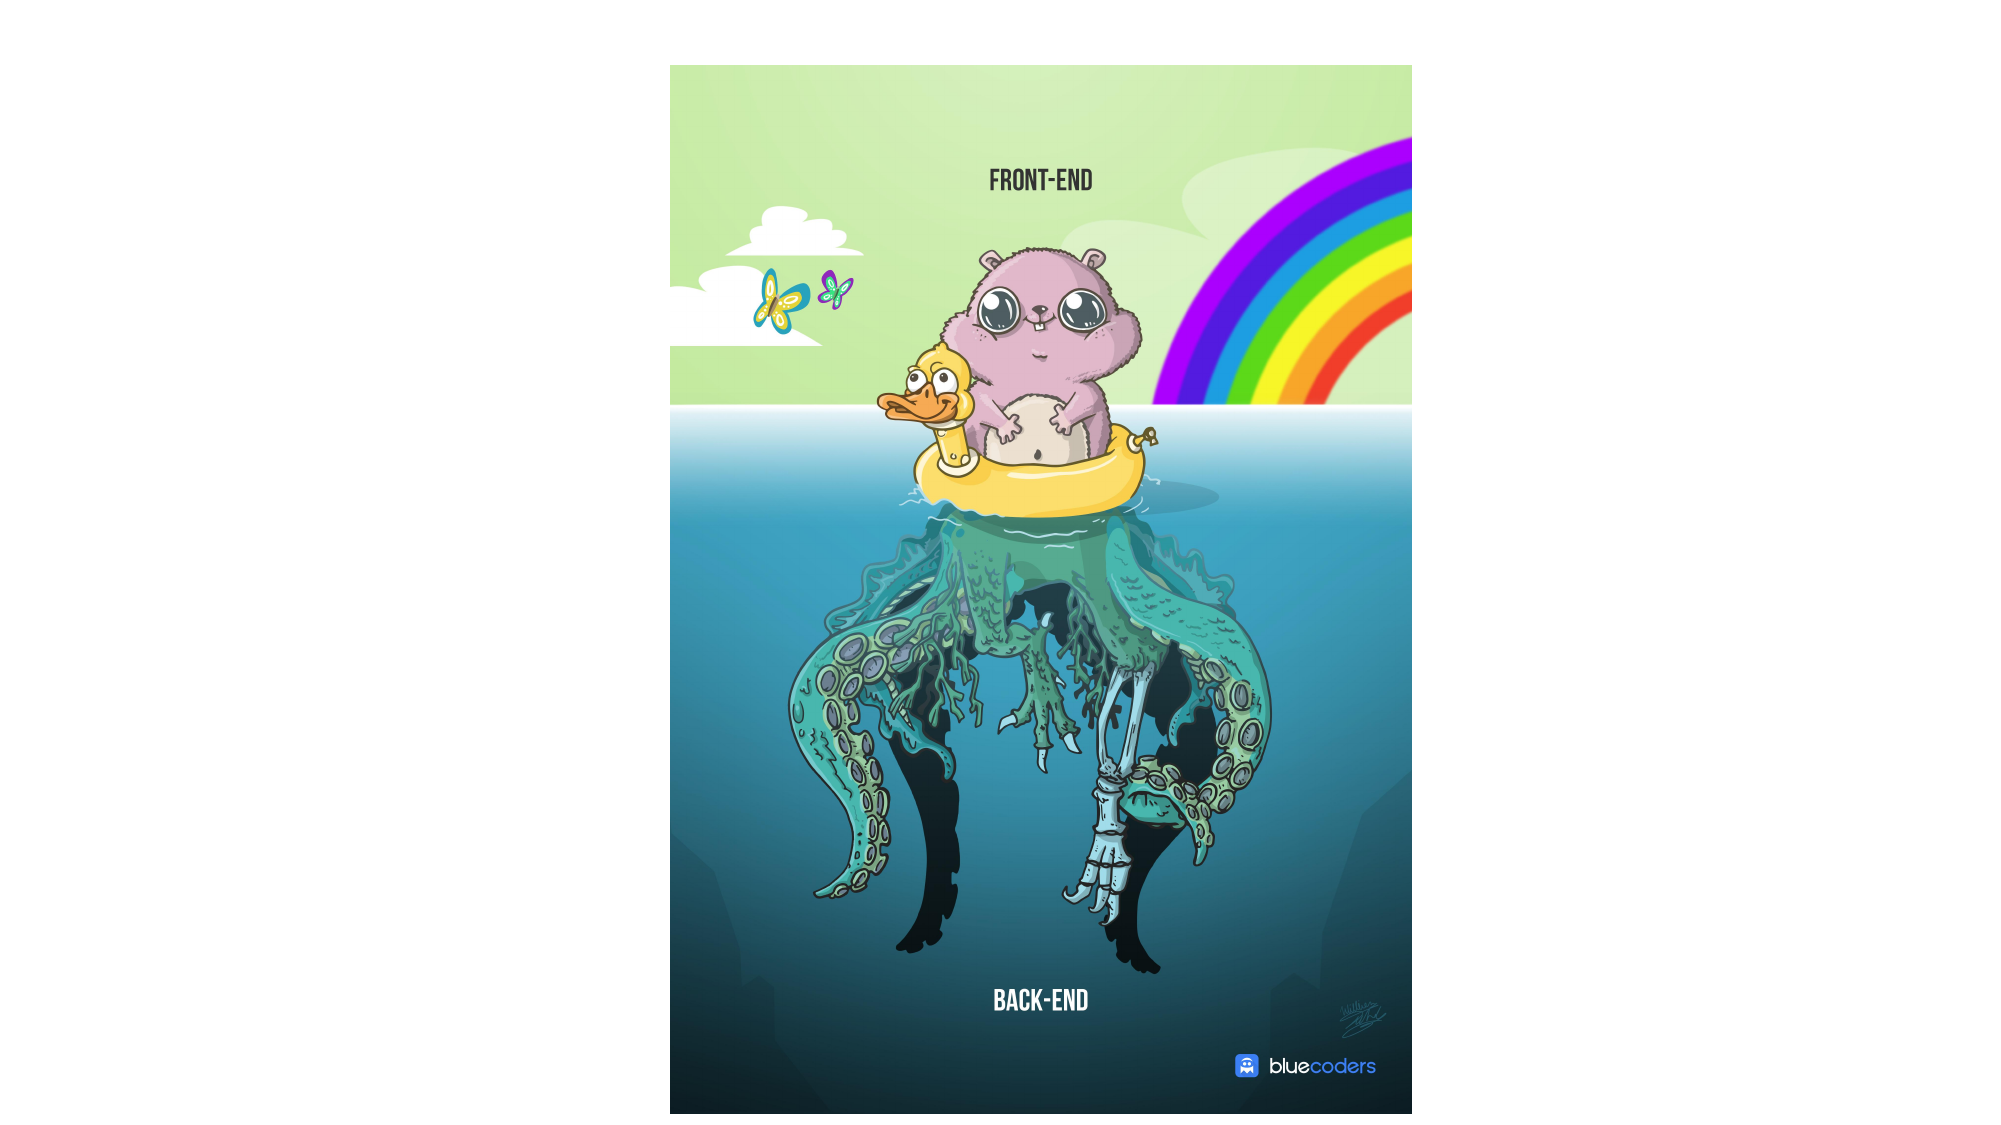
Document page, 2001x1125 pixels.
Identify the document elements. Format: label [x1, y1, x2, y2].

picture [670, 65, 1412, 1114]
